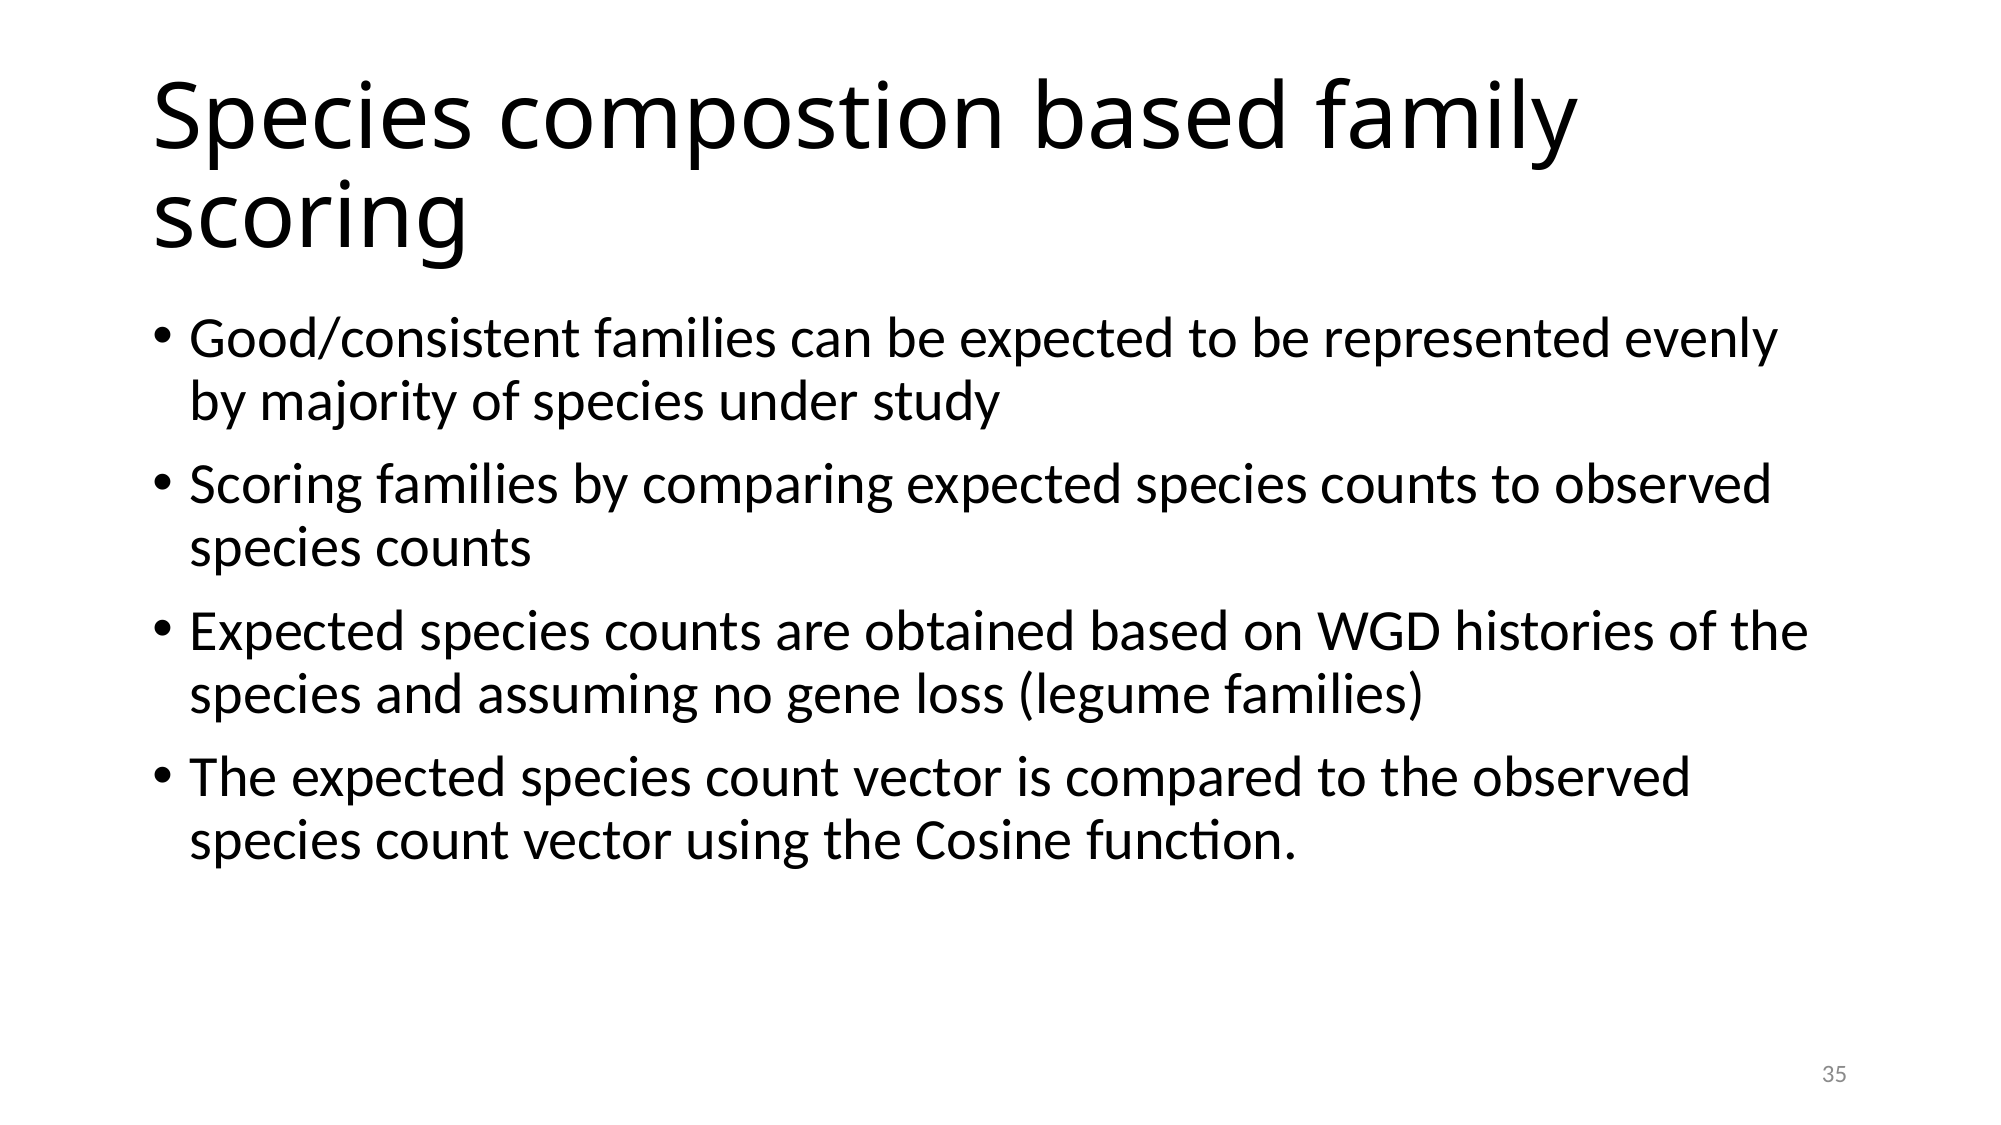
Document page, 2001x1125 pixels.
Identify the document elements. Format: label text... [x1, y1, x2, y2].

title Species compostion based family scoring [137, 59, 1863, 278]
list Good/consistent families can be expected to be represented evenly by majority of species under study Scoring families by comparing expected species counts to observed species counts Expected species counts are obtained based on WGD histories of the species and assuming no gene loss (legume families) The expected species count vector is compared to the observed species count vector using the Cosine function. [137, 299, 1863, 1014]
slide_number 35 [1412, 1042, 1863, 1103]
